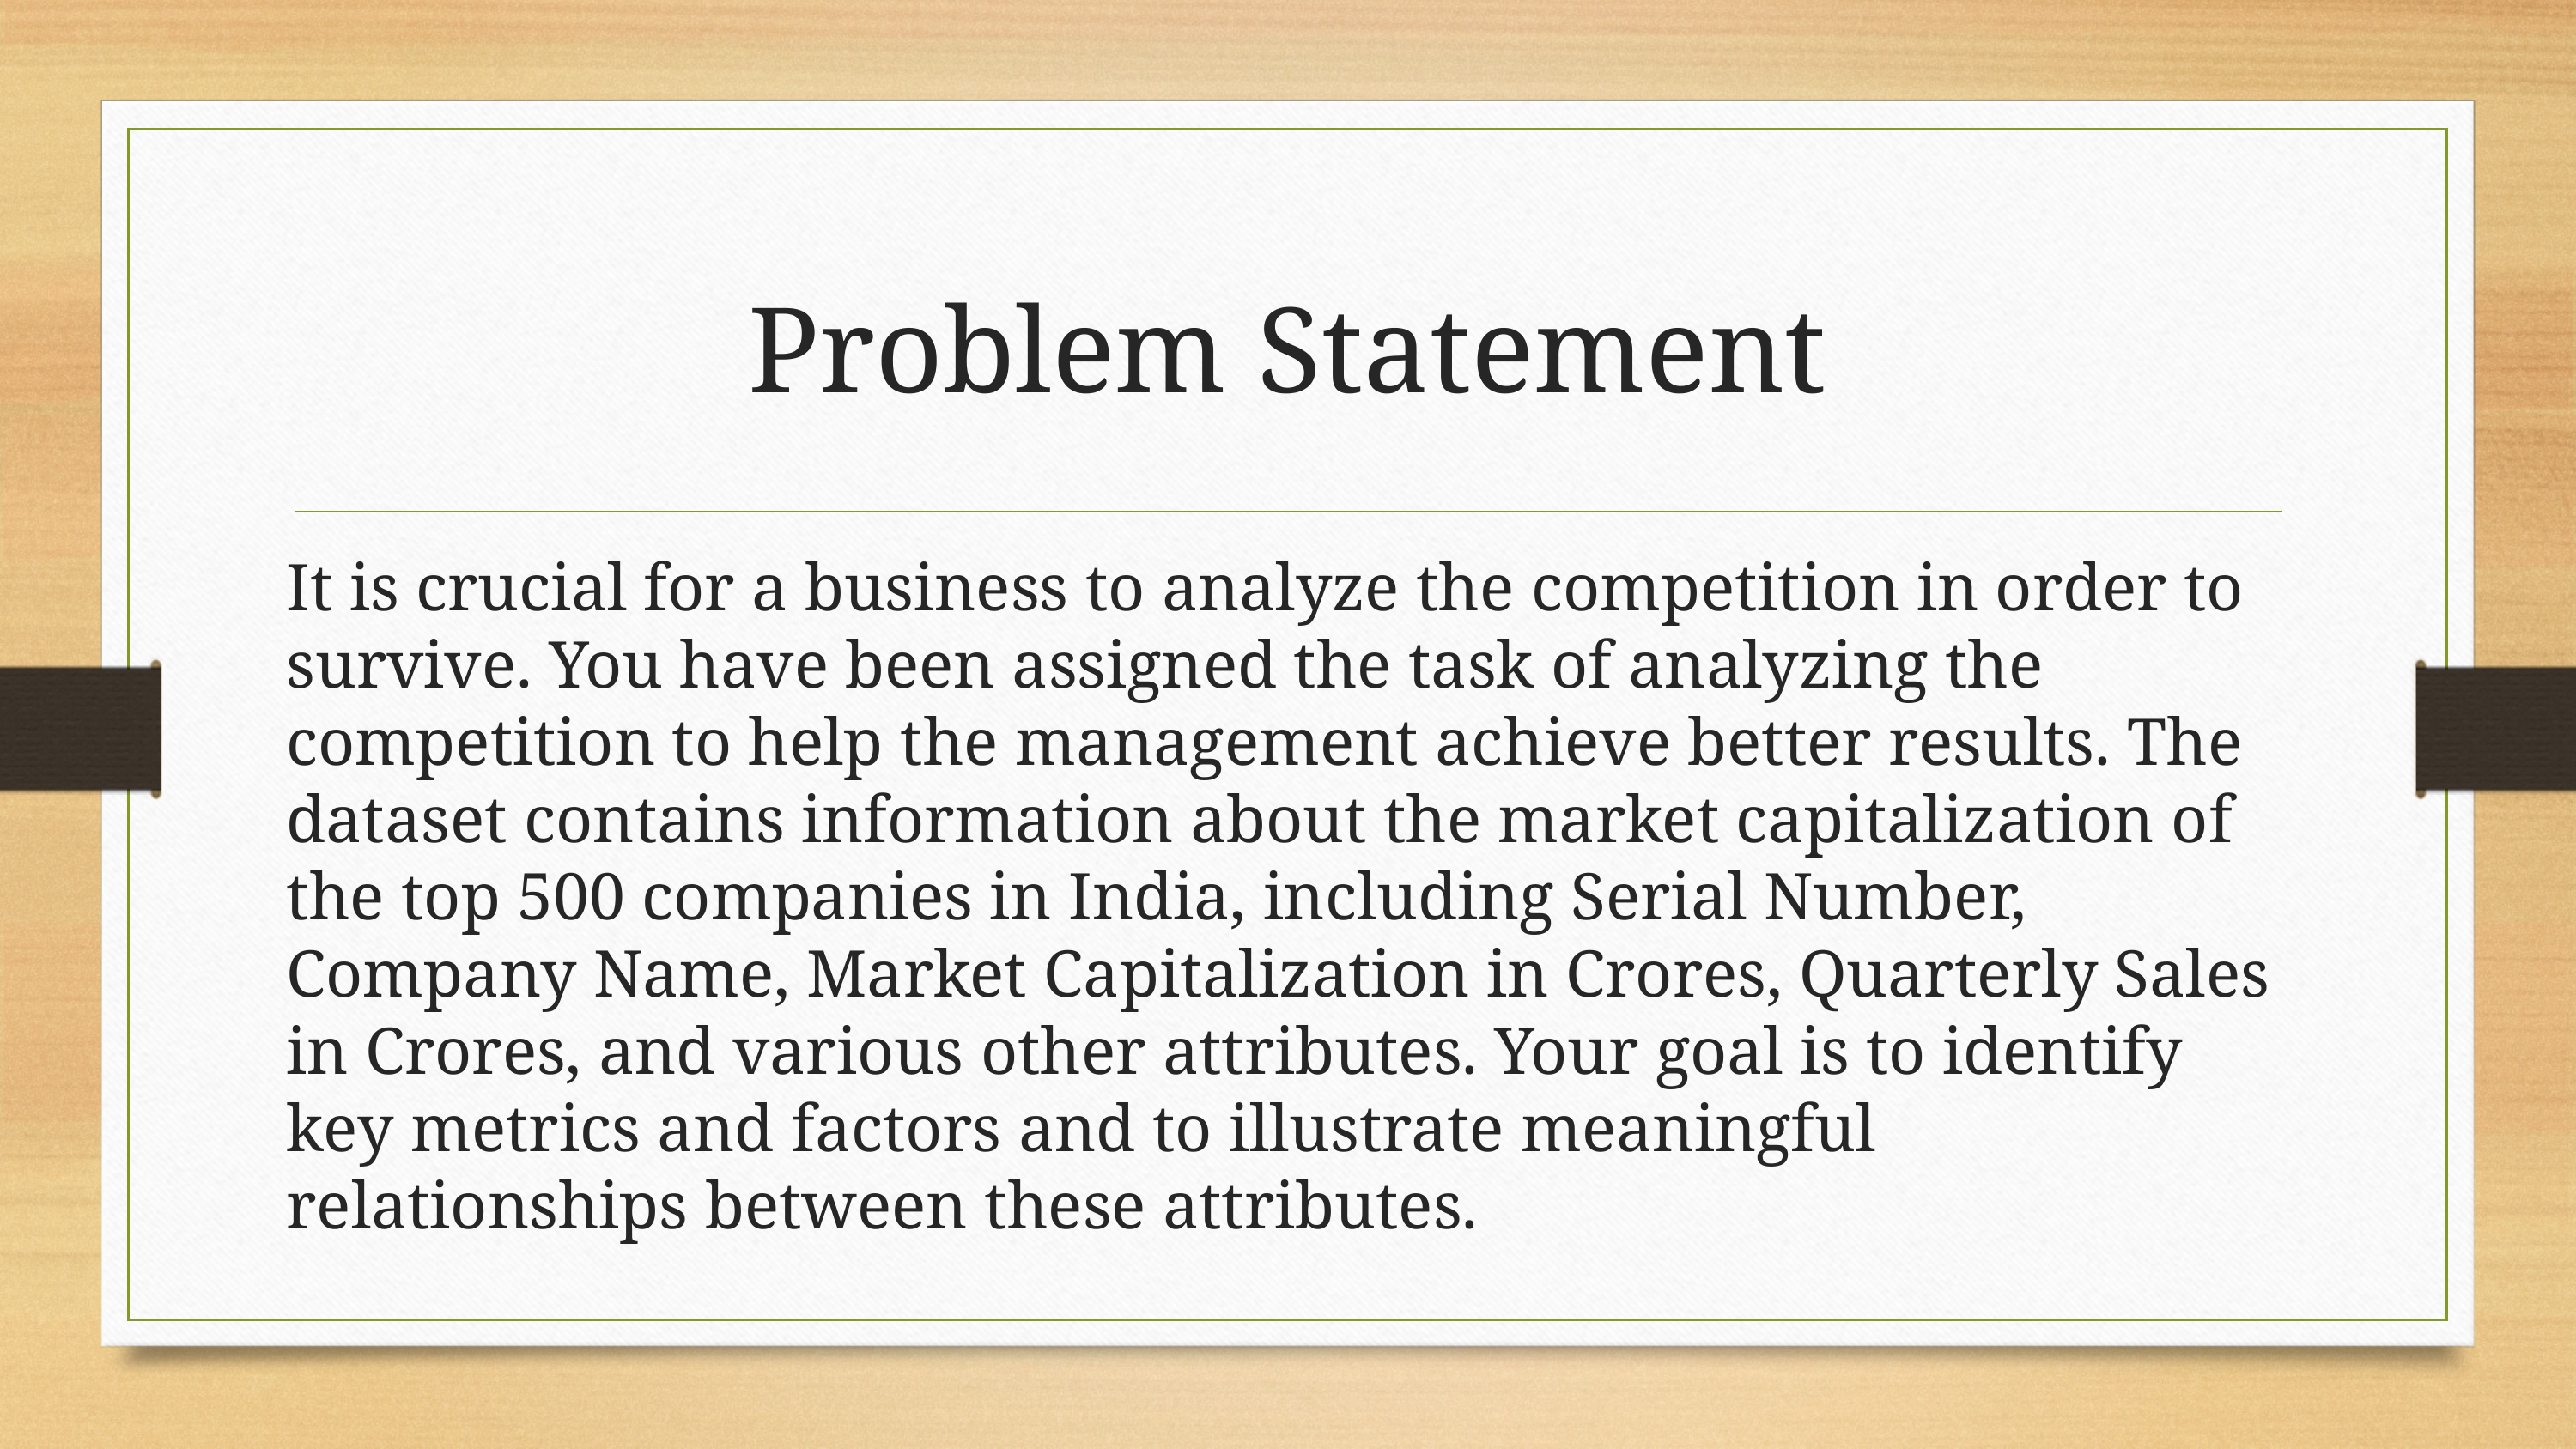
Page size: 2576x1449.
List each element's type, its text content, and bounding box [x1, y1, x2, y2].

picture [0, 0, 2576, 1449]
list It is crucial for a business to analyze the competition in order to survive. You have been assigned the task of analyzing the competition to help the management achieve better results. The dataset contains information about the market capitalization of the top 500 companies in India, including Serial Number, Company Name, Market Capitalization in Crores, Quarterly Sales in Crores, and various other attributes. Your goal is to identify key metrics and factors and to illustrate meaningful relationships between these attributes. [273, 540, 2303, 1241]
title Problem Statement [273, 207, 2303, 483]
